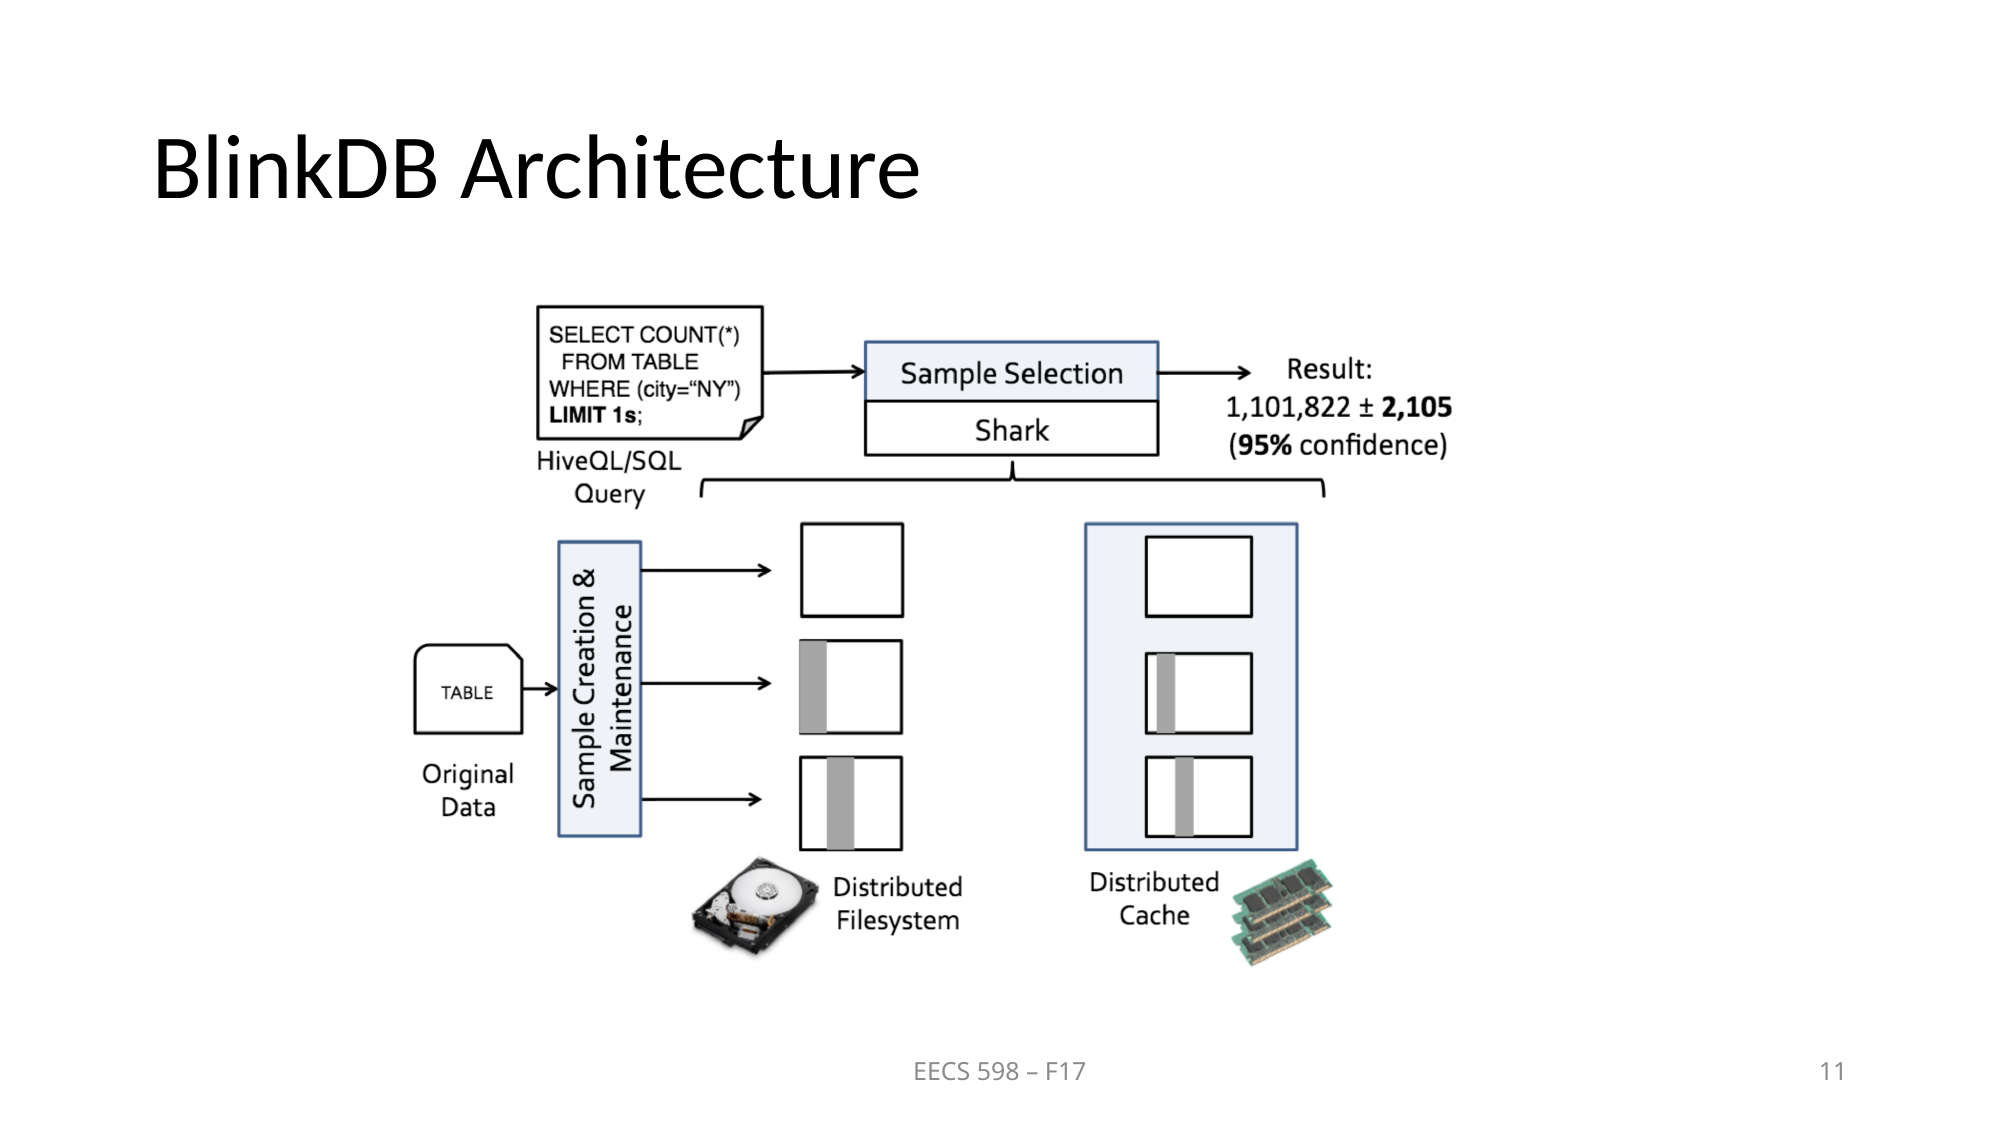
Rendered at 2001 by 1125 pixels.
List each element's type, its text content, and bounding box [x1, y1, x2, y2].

footer EECS 598 – F17 [662, 1042, 1338, 1103]
slide_number 11 [1412, 1042, 1863, 1103]
picture [387, 277, 1519, 996]
title BlinkDB Architecture [137, 59, 1863, 278]
